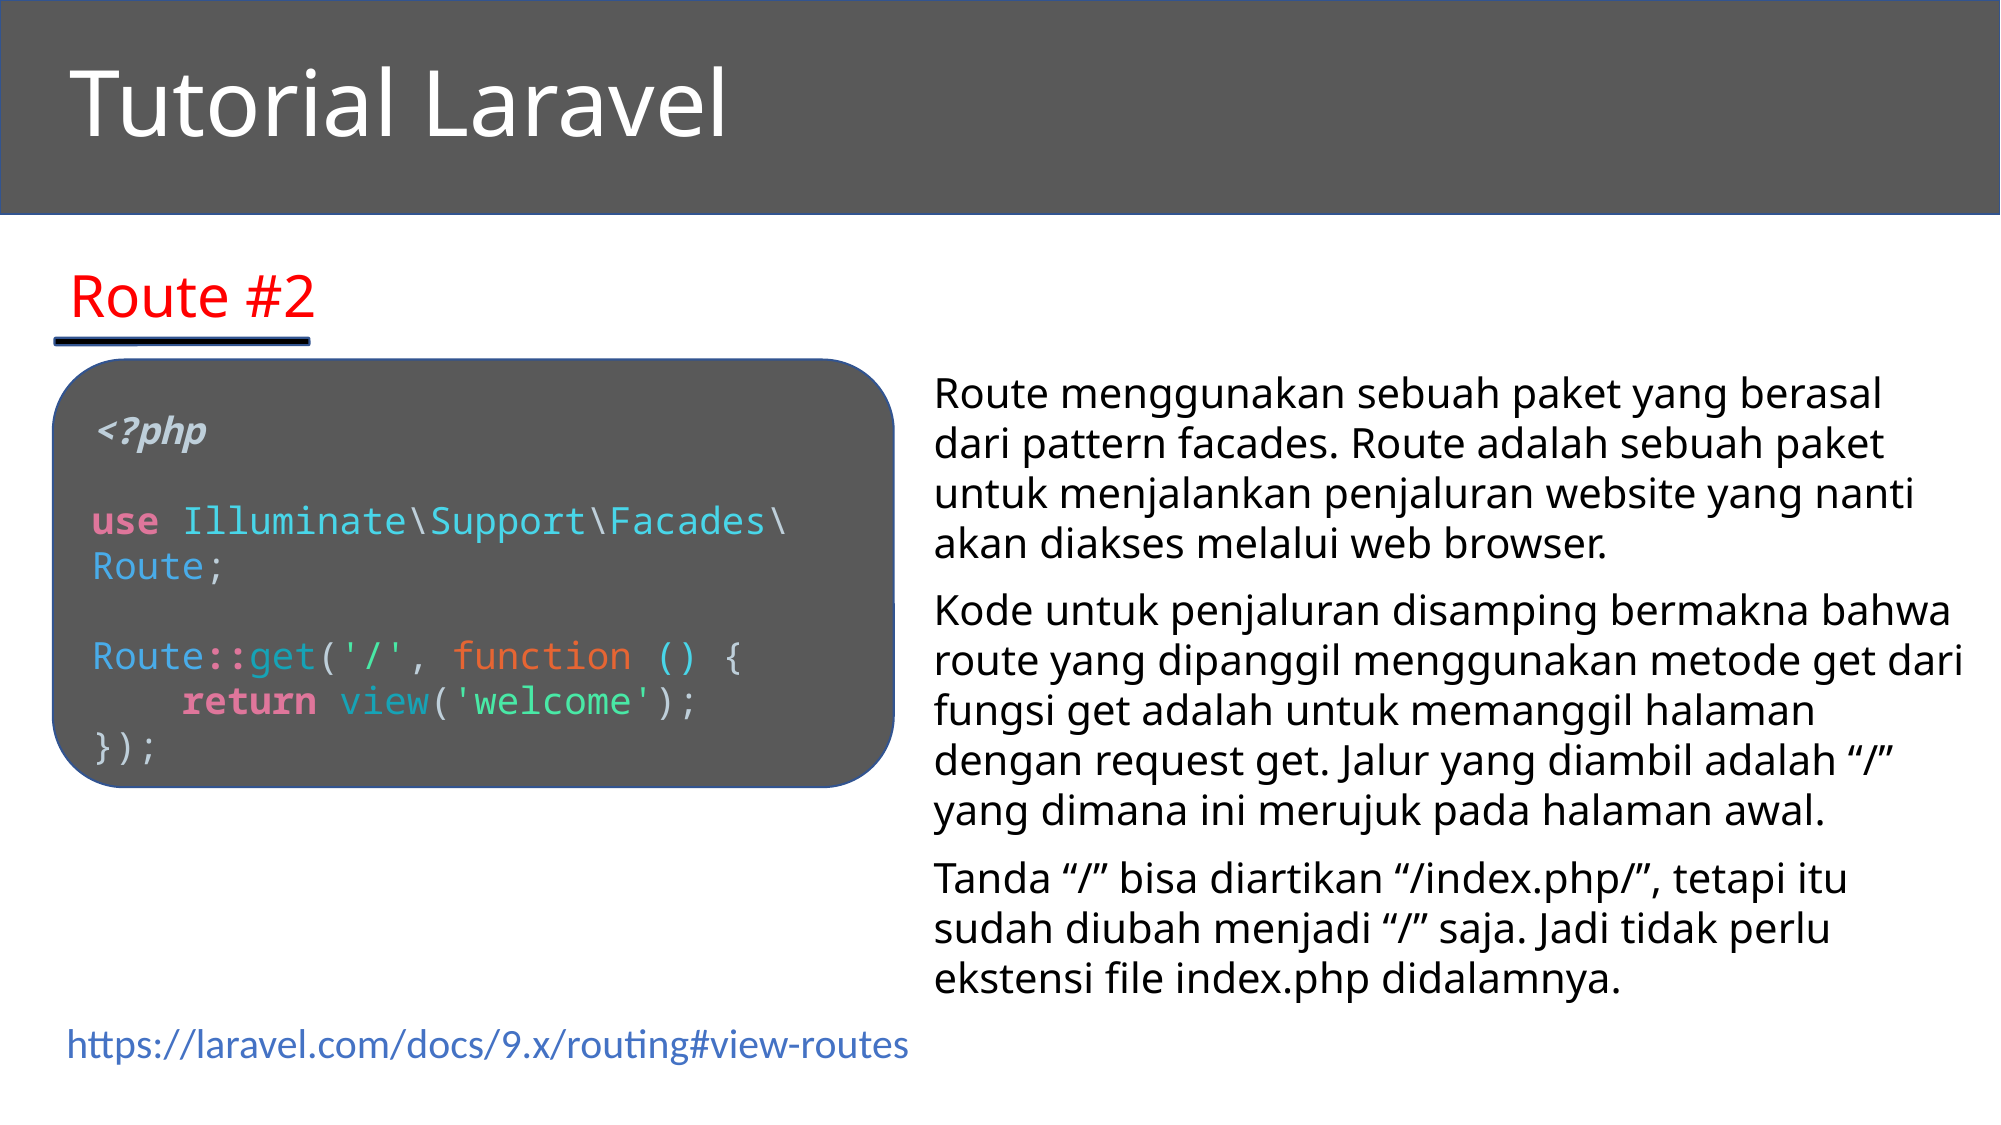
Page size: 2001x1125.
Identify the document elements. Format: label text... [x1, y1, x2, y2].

text_box Tutorial Laravel [54, 38, 1555, 176]
text_box [53, 336, 311, 347]
text_box [0, 0, 2000, 215]
text_box https://laravel.com/docs/9.x/routing#view-routes [51, 1009, 1053, 1075]
text_box Kode untuk penjaluran disamping bermakna bahwa route yang dipanggil menggunakan metode get dari fungsi get adalah untuk memanggil halaman dengan request get. Jalur yang diambil adalah “/” yang dimana ini merujuk pada halaman awal. [918, 576, 1982, 842]
text_box [51, 358, 895, 771]
text_box Tanda “/” bisa diartikan “/index.php/”, tetapi itu sudah diubah menjadi “/” saja. Jadi tidak perlu ekstensi file index.php didalamnya. [918, 844, 1982, 1010]
text_box Route #2 [54, 251, 569, 337]
text_box <?php use Illuminate\Support\Facades\Route; Route::get('/', function () { return view('welcome'); }); [77, 399, 882, 820]
text_box Route menggunakan sebuah paket yang berasal dari pattern facades. Route adalah sebuah paket untuk menjalankan penjaluran website yang nanti akan diakses melalui web browser. [918, 359, 1982, 575]
